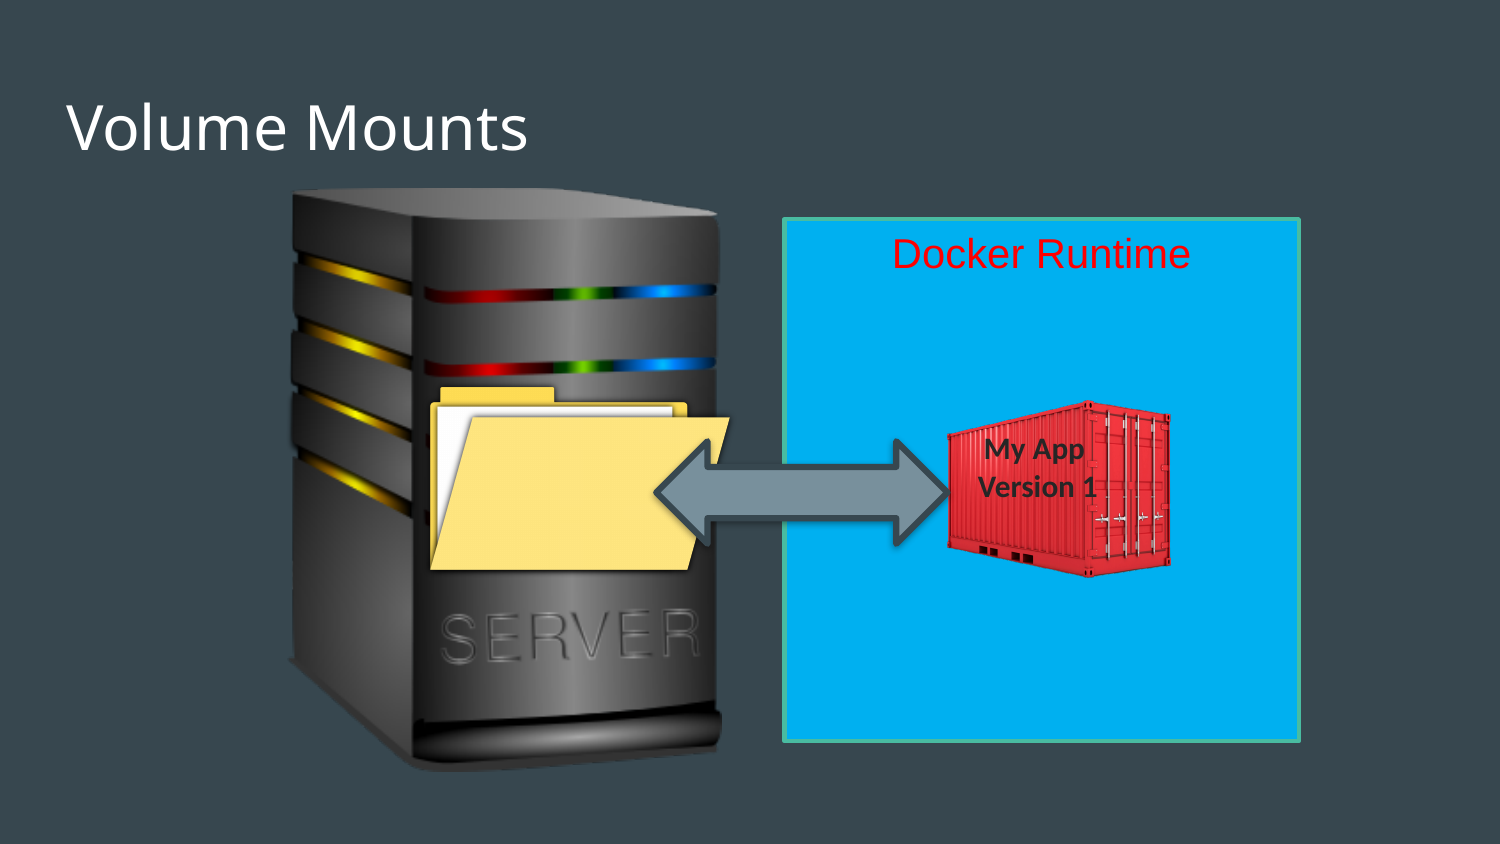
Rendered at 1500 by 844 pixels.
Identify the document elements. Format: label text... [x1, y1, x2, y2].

text_box [743, 438, 942, 547]
title Volume Mounts [51, 72, 1449, 167]
picture [947, 401, 1170, 577]
text_box Docker Runtime [782, 217, 1301, 743]
picture [285, 188, 738, 772]
